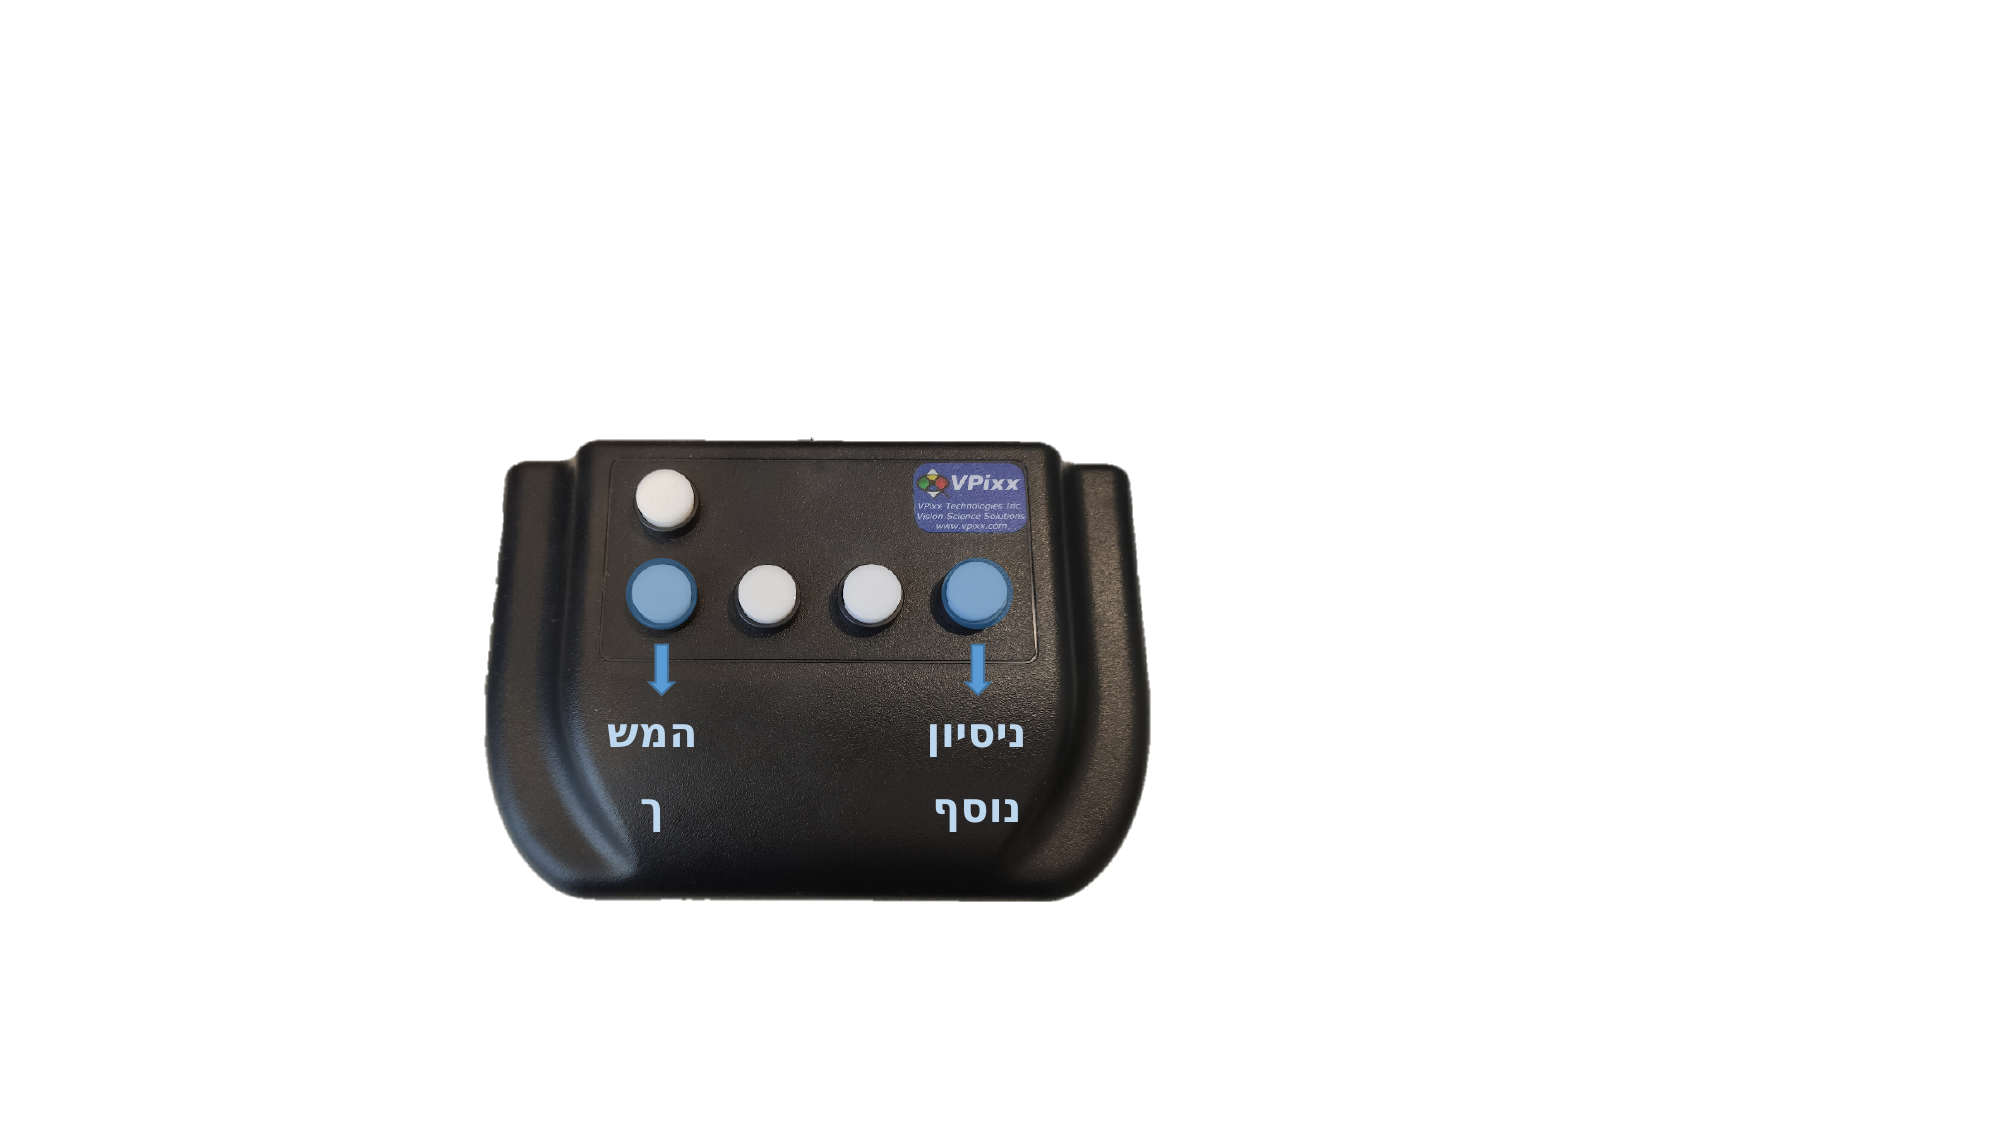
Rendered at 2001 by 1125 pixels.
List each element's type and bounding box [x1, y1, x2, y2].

picture [467, 420, 1162, 913]
